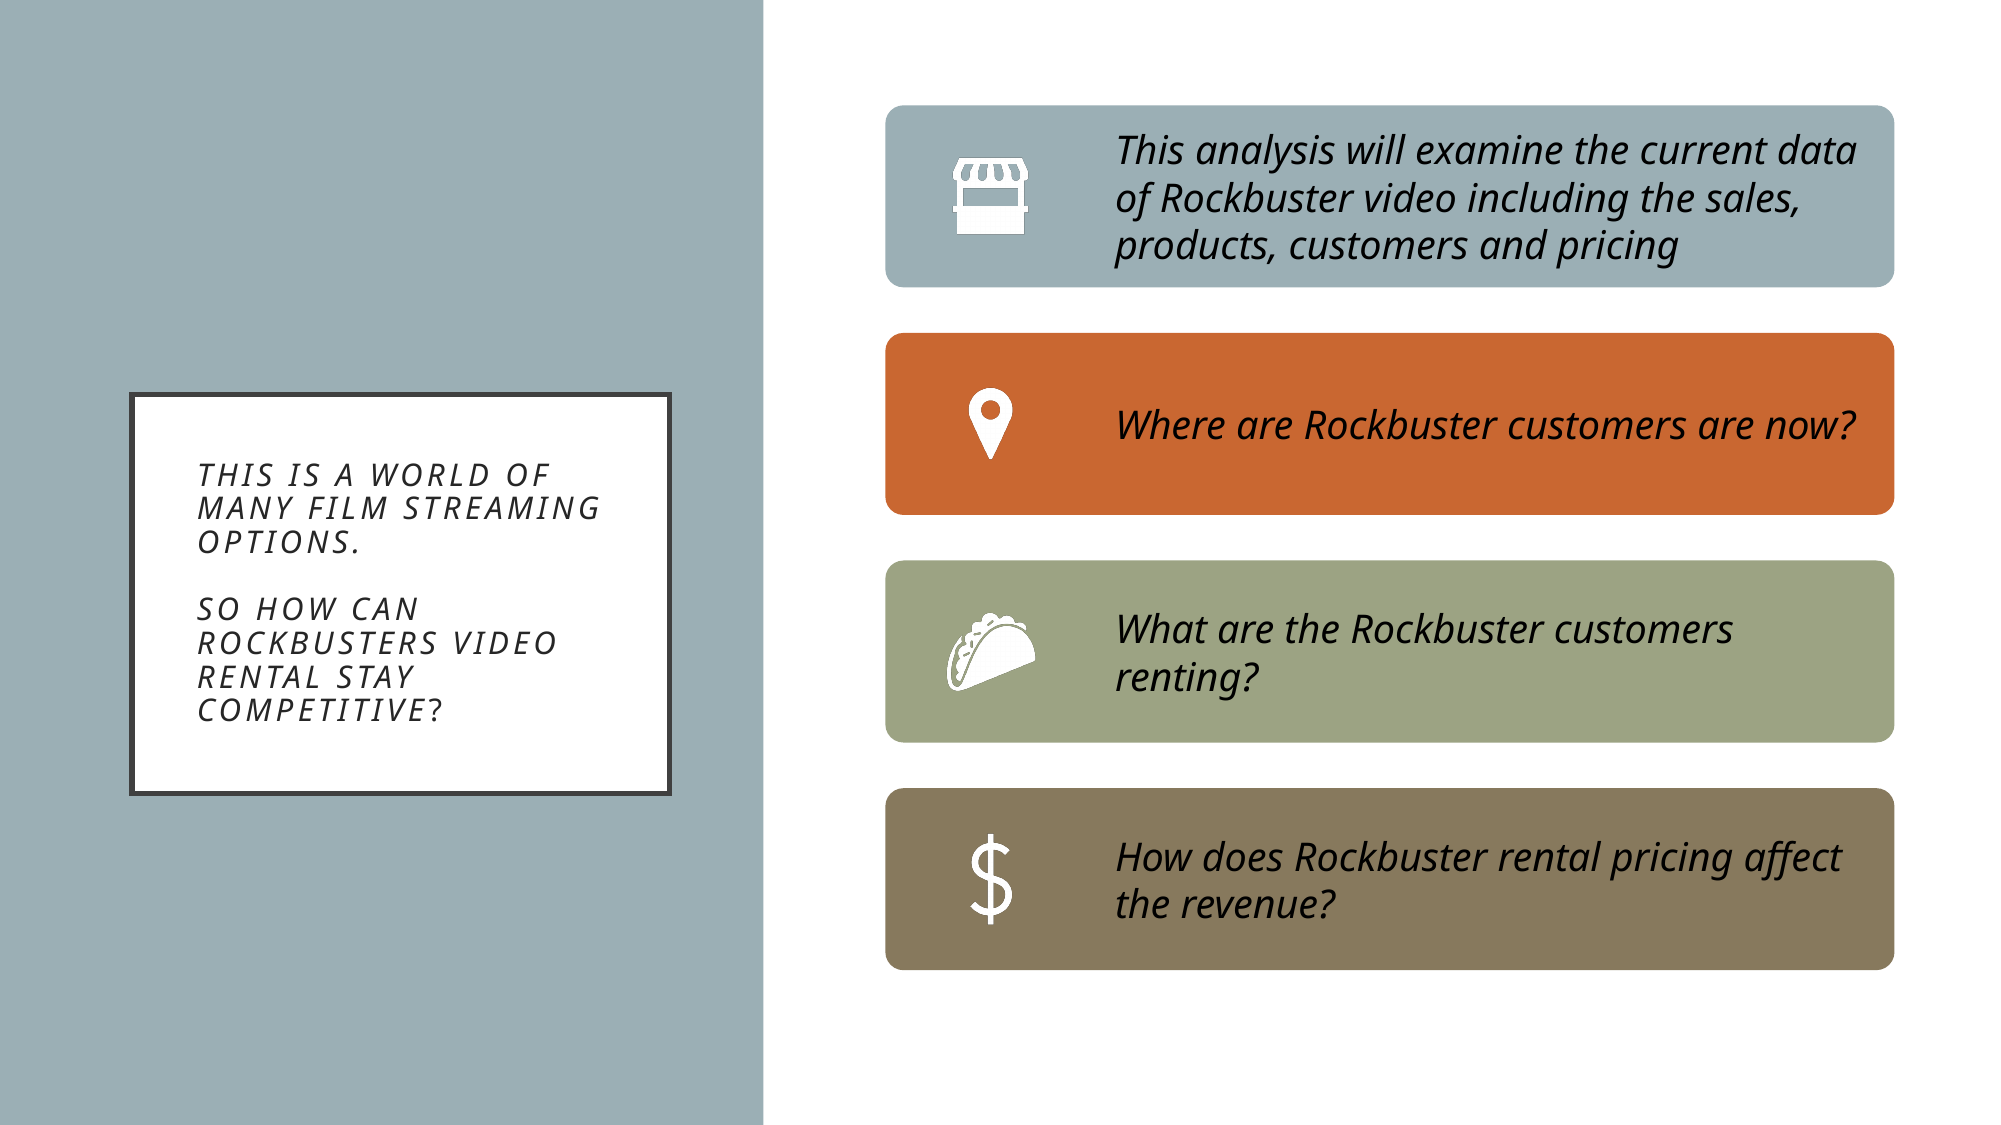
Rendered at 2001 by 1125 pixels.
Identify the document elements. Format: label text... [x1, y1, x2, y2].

title This is a world of many film streaming options. so how can Rockbusters video rental stay competitive? [129, 392, 672, 796]
text_box [0, 0, 764, 1125]
text_box [764, 0, 2000, 1125]
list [885, 104, 1895, 971]
